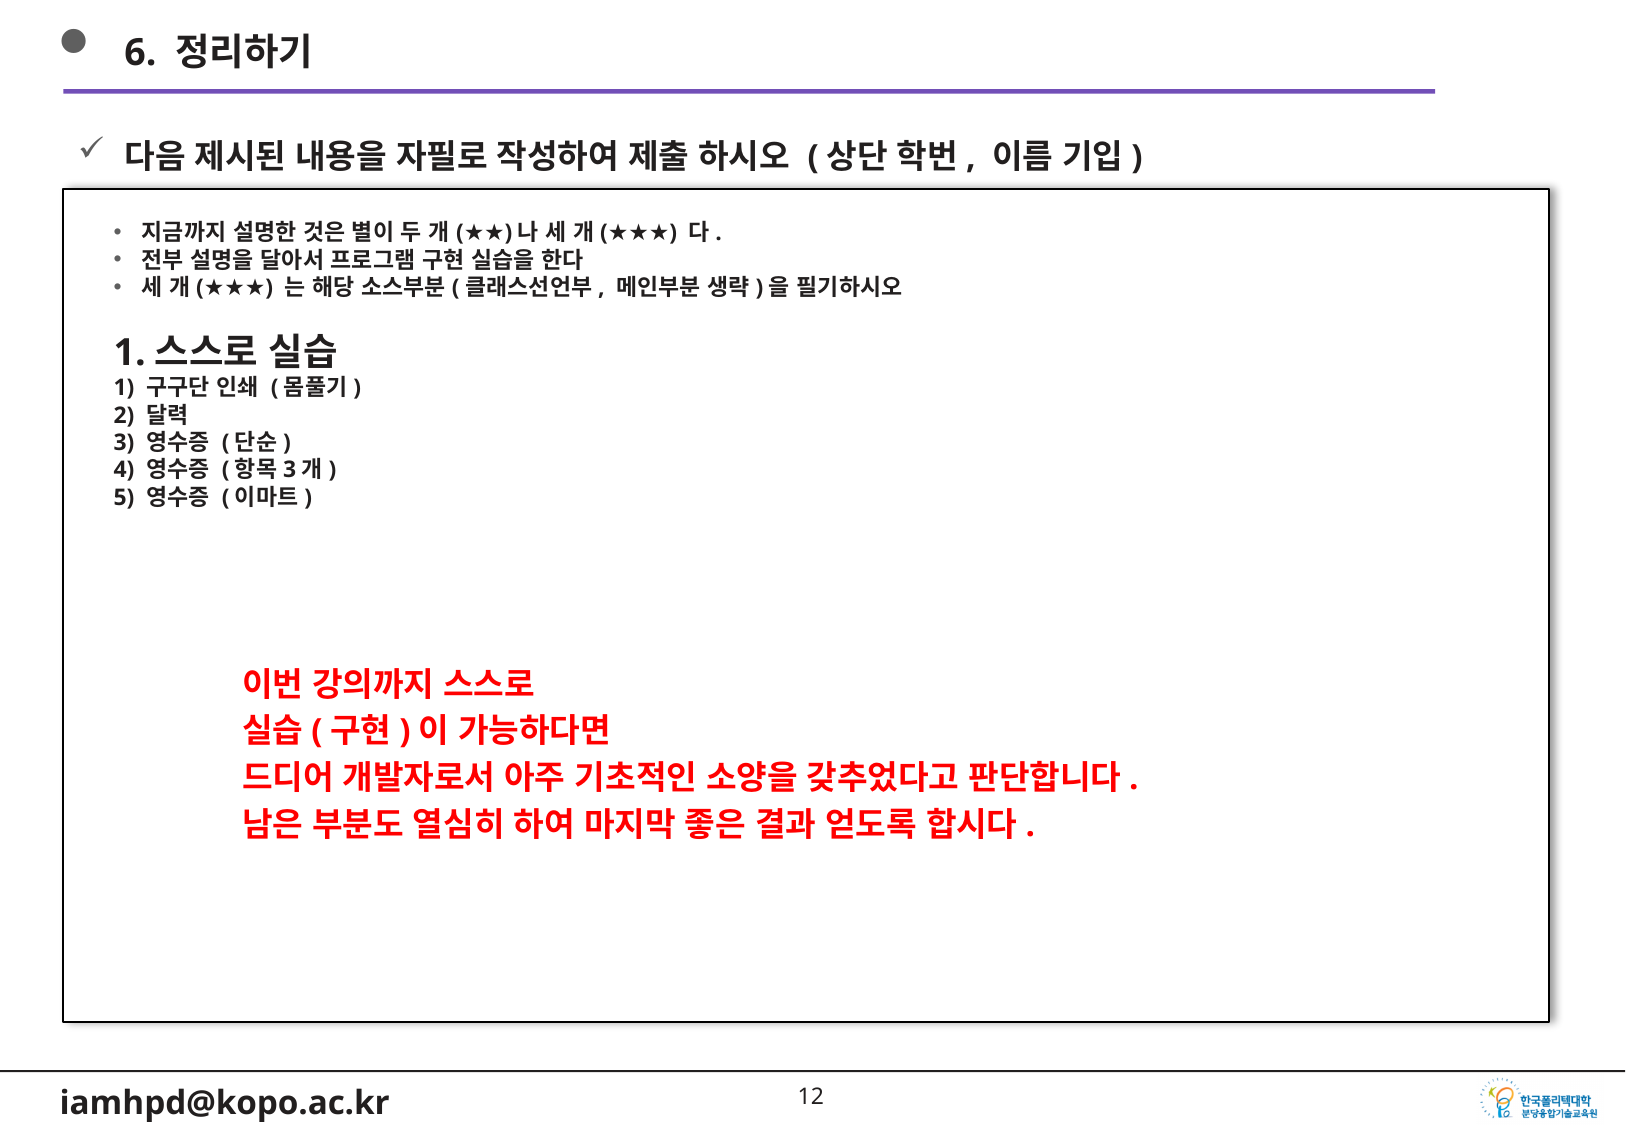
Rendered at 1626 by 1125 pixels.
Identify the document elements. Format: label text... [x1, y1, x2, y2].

text_box [44, 0, 1604, 114]
text_box 이번 강의까지 스스로 실습(구현)이 가능하다면 드디어 개발자로서 아주 기초적인 소양을 갖추었다고 판단합니다. 남은 부분도 열심히 하여 마지막 좋은 결과 얻도록 합시다. [227, 655, 1154, 850]
text_box [62, 189, 1550, 1022]
text_box 다음 제시된 내용을 자필로 작성하여 제출 하시오 (상단 학번, 이름 기입) [63, 127, 1622, 175]
text_box 지금까지 설명한 것은 별이 두 개(★★)나 세 개(★★★) 다. 전부 설명을 달아서 프로그램 구현 실습을 한다 세 개(★★★) 는 해당 소스부분(클래스선언부, 메인부분 생략)을 필기하시오 1.스스로 실습 1) 구구단 인쇄 (몸풀기) 2) 달력 3) 영수증 (단순) 4) 영수증 (항목3개) 5) 영수증 (이마트) [98, 210, 1472, 600]
picture [1476, 1073, 1604, 1125]
text_box 6. 정리하기 [109, 20, 943, 93]
text_box 11 [765, 1072, 857, 1123]
